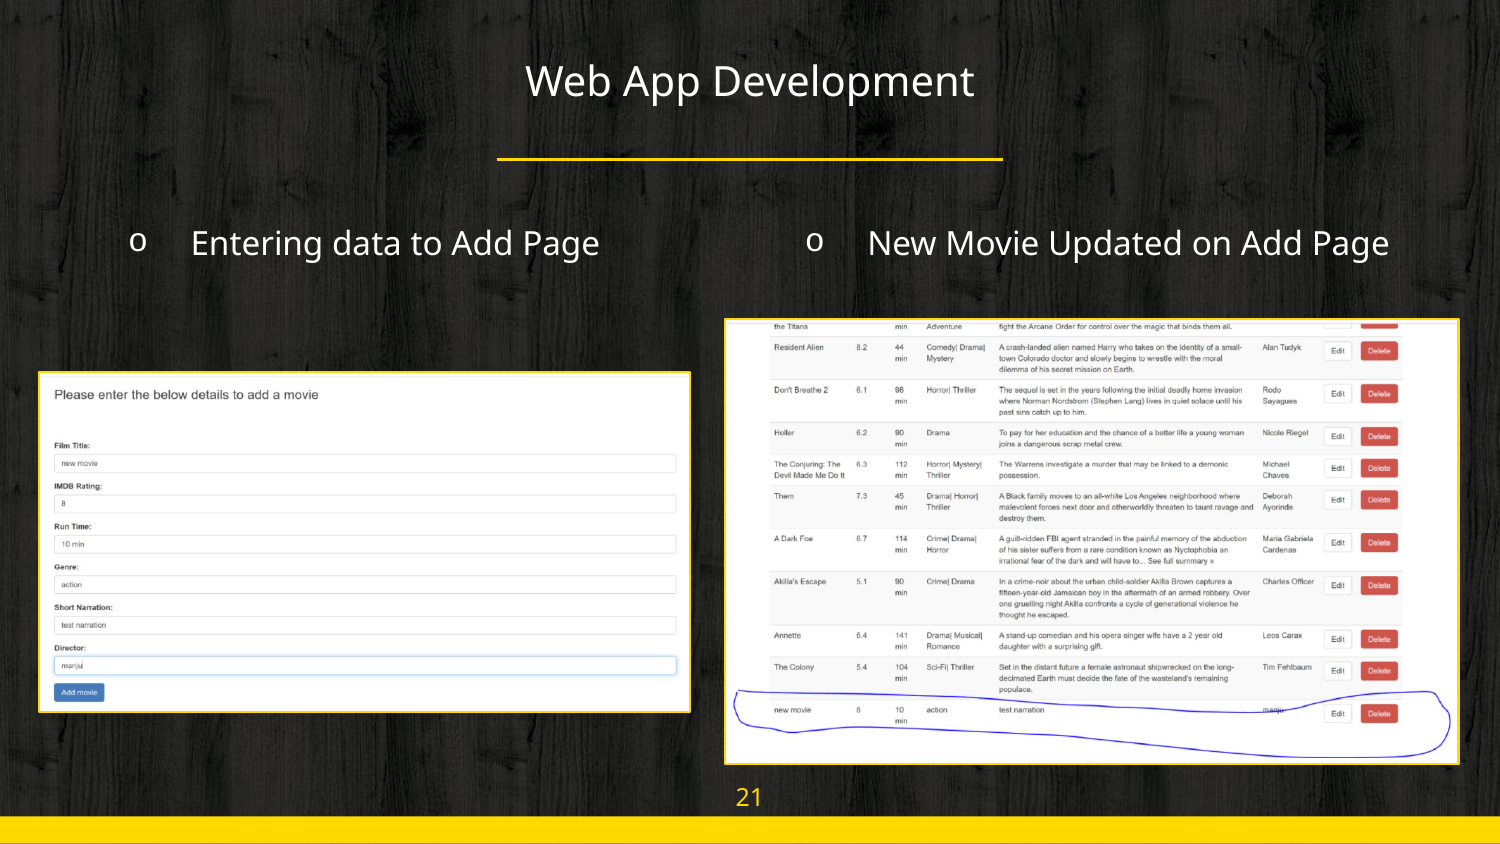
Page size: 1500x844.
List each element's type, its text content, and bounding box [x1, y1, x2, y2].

list Entering data to Add Page [100, 207, 629, 286]
picture [0, 0, 1500, 816]
slide_number 21 [705, 766, 795, 832]
title Web App Development [75, 0, 1425, 160]
list New Movie Updated on Add Page [777, 207, 1406, 286]
